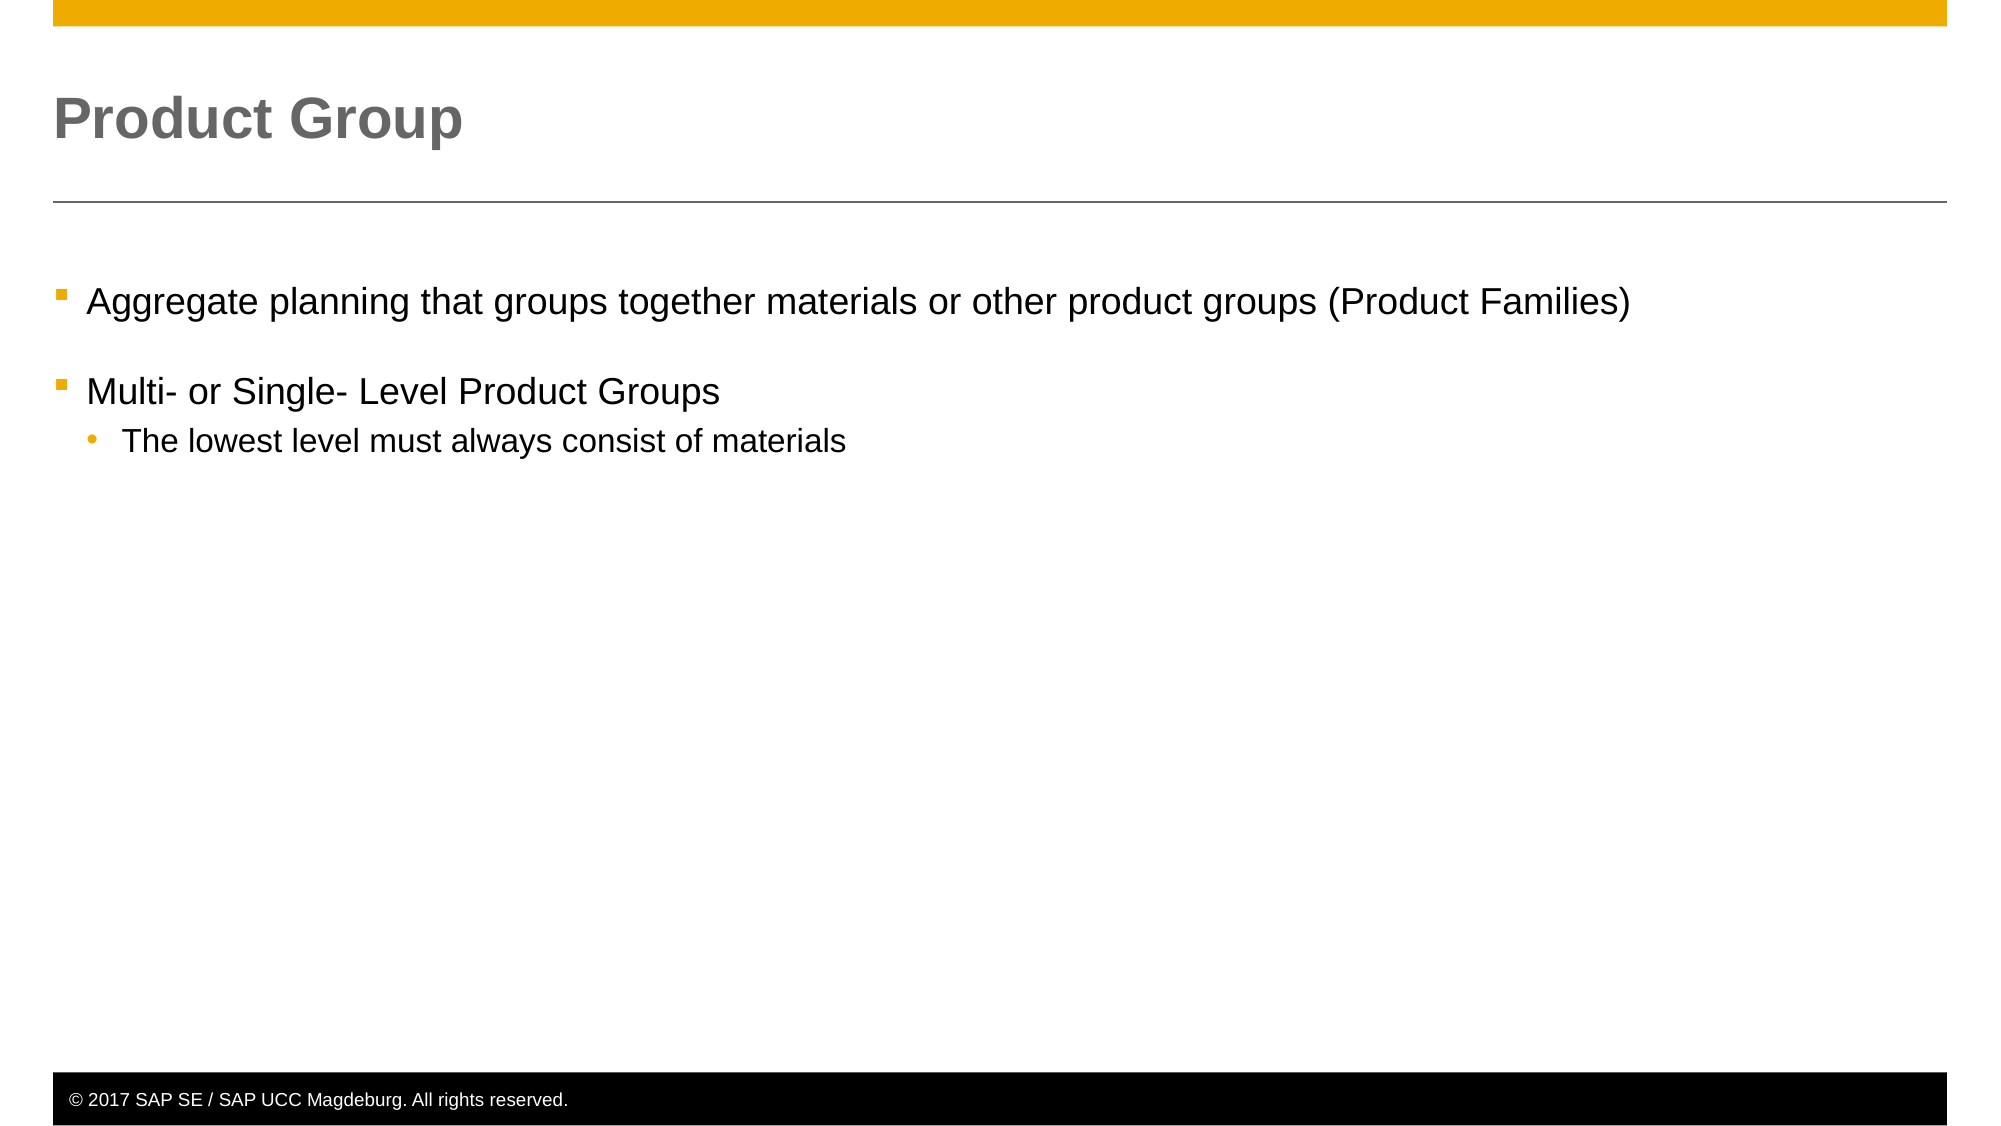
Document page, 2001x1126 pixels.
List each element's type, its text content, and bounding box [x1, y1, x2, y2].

list Aggregate planning that groups together materials or other product groups (Product Families) Multi- or Single- Level Product Groups The lowest level must always consist of materials [53, 277, 1947, 998]
title Product Group [53, 53, 1947, 178]
